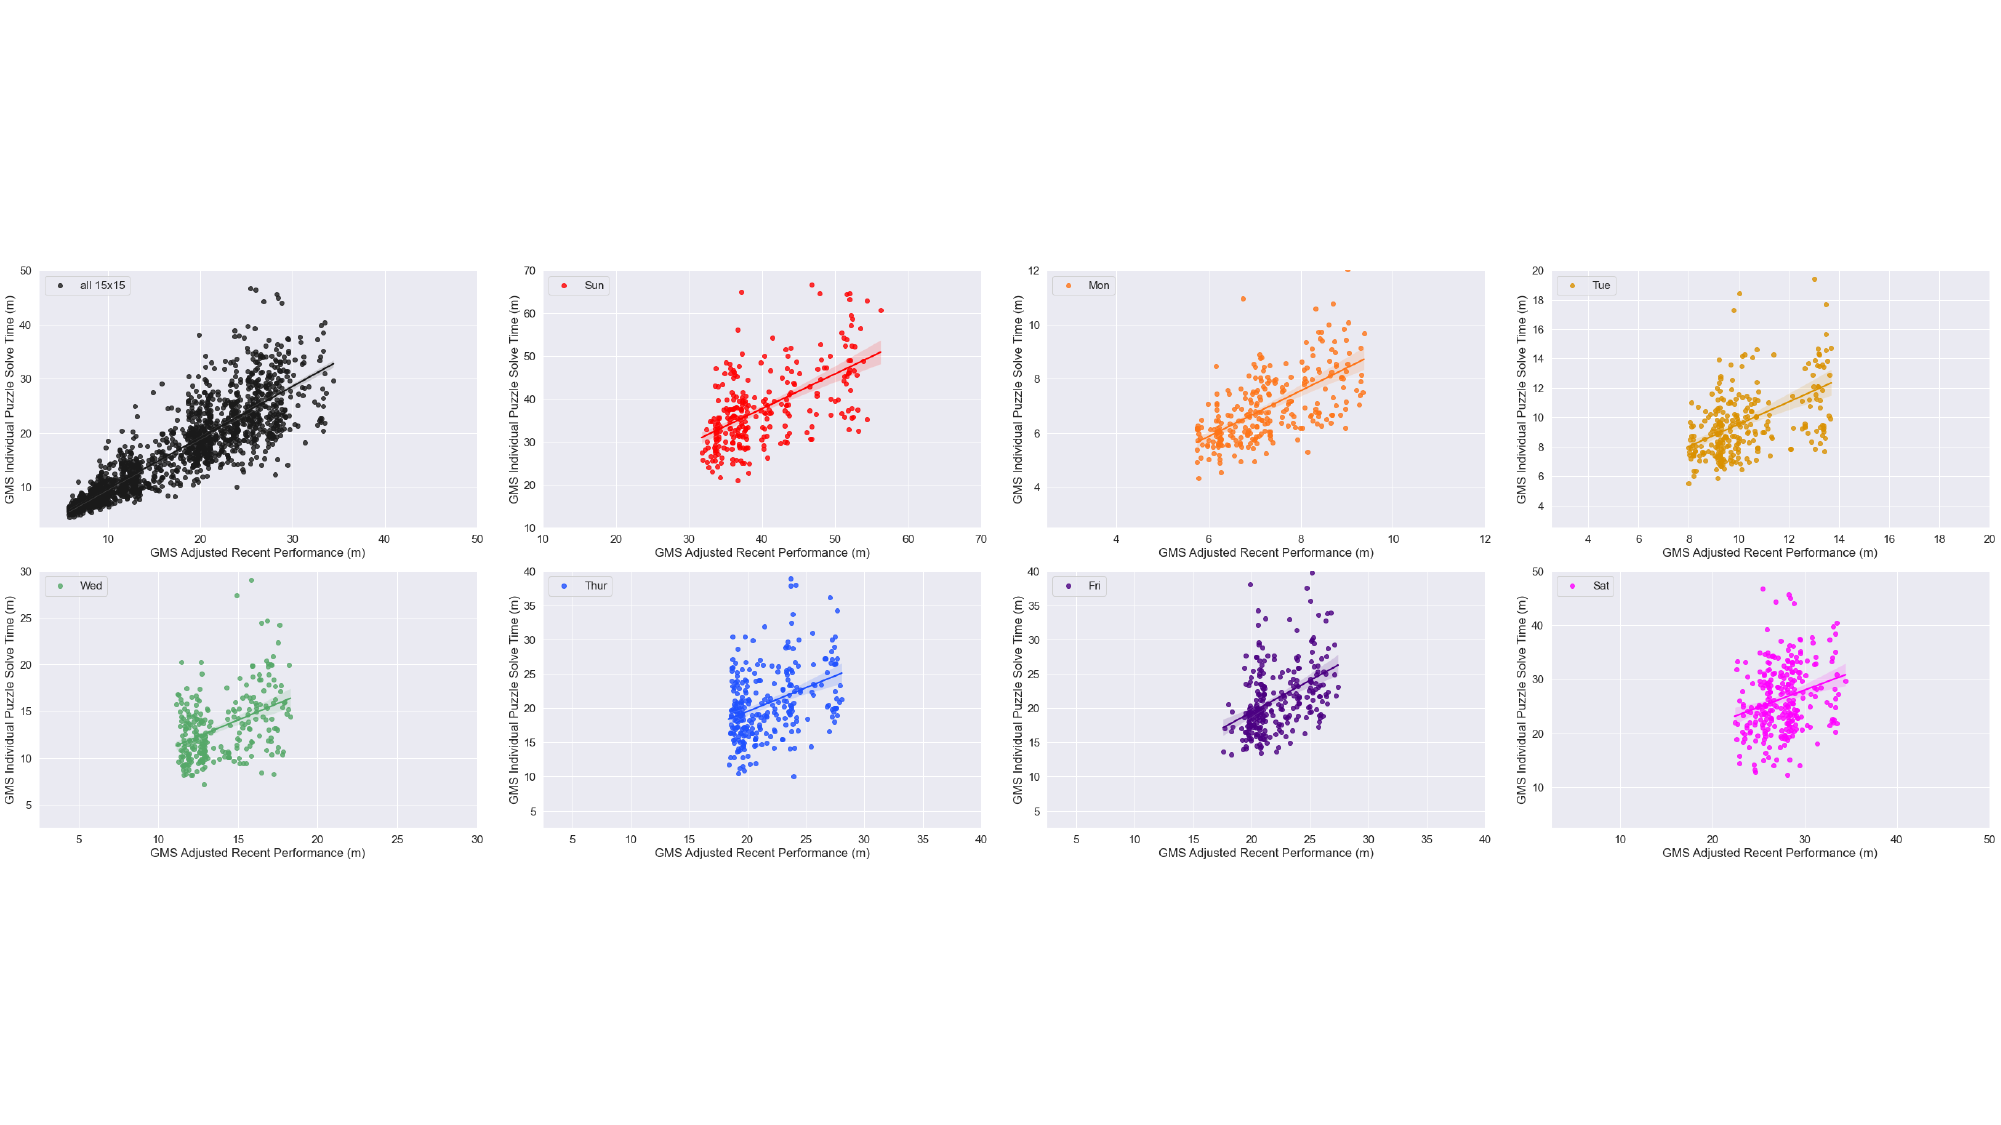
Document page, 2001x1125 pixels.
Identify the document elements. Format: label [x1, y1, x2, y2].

picture [0, 261, 2000, 864]
